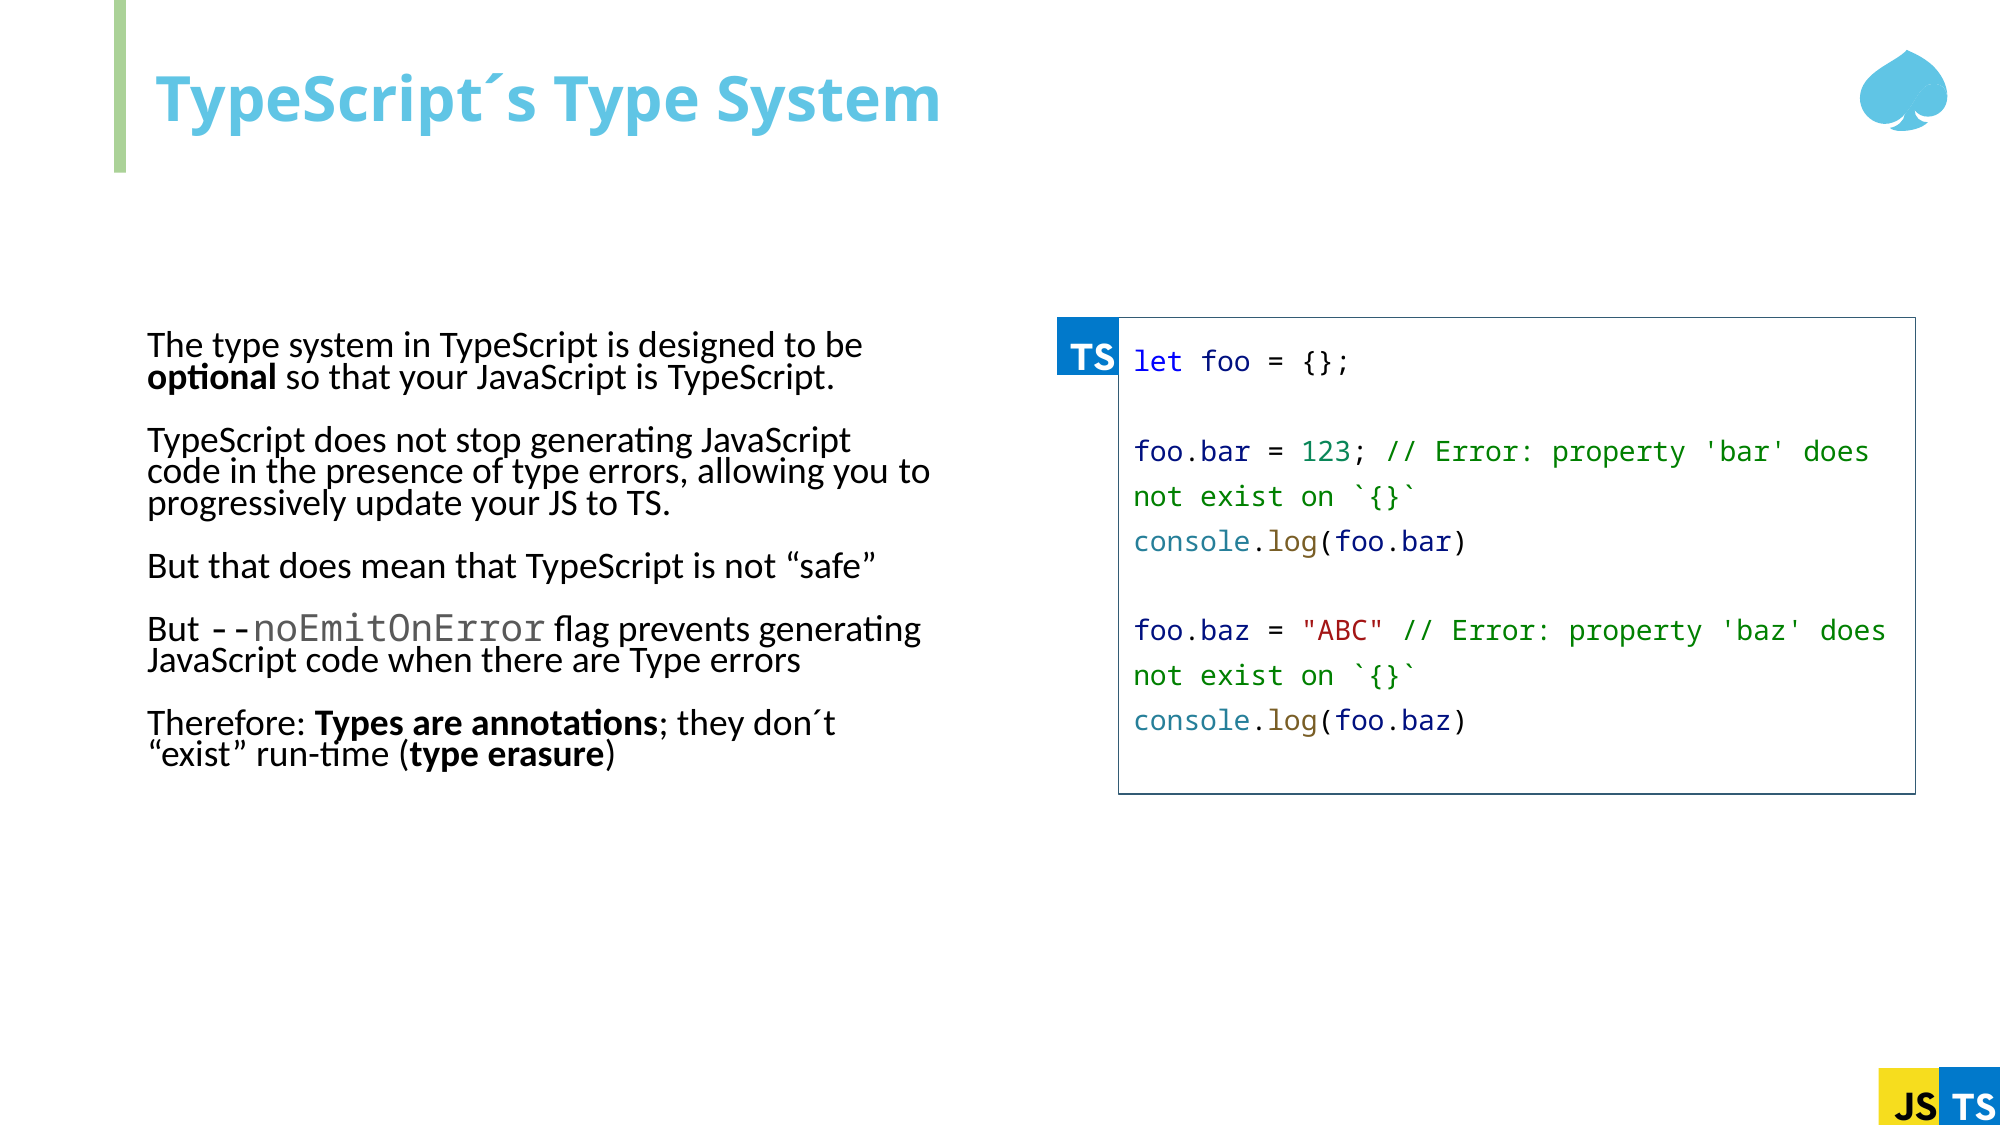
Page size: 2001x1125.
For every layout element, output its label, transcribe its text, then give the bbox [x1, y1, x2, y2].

title TypeScript´s Type System [140, 60, 977, 143]
picture [1057, 317, 1119, 376]
text_box let foo = {}; foo.bar = 123; // Error: property 'bar' does not exist on `{}` console.log(foo.bar) foo.baz = "ABC" // Error: property 'baz' does not exist on `{}` console.log(foo.baz) [1118, 317, 1916, 794]
picture [1878, 1067, 2000, 1125]
list The type system in TypeScript is designed to be optional so that your JavaScript is TypeScript. TypeScript does not stop generating JavaScript code in the presence of type errors, allowing you to progressively update your JS to TS. But that does mean that TypeScript is not “safe” But --noEmitOnError flag prevents generating JavaScript code when there are Type errors Therefore: Types are annotations; they don´t “exist” run-time (type erasure) [131, 317, 948, 905]
